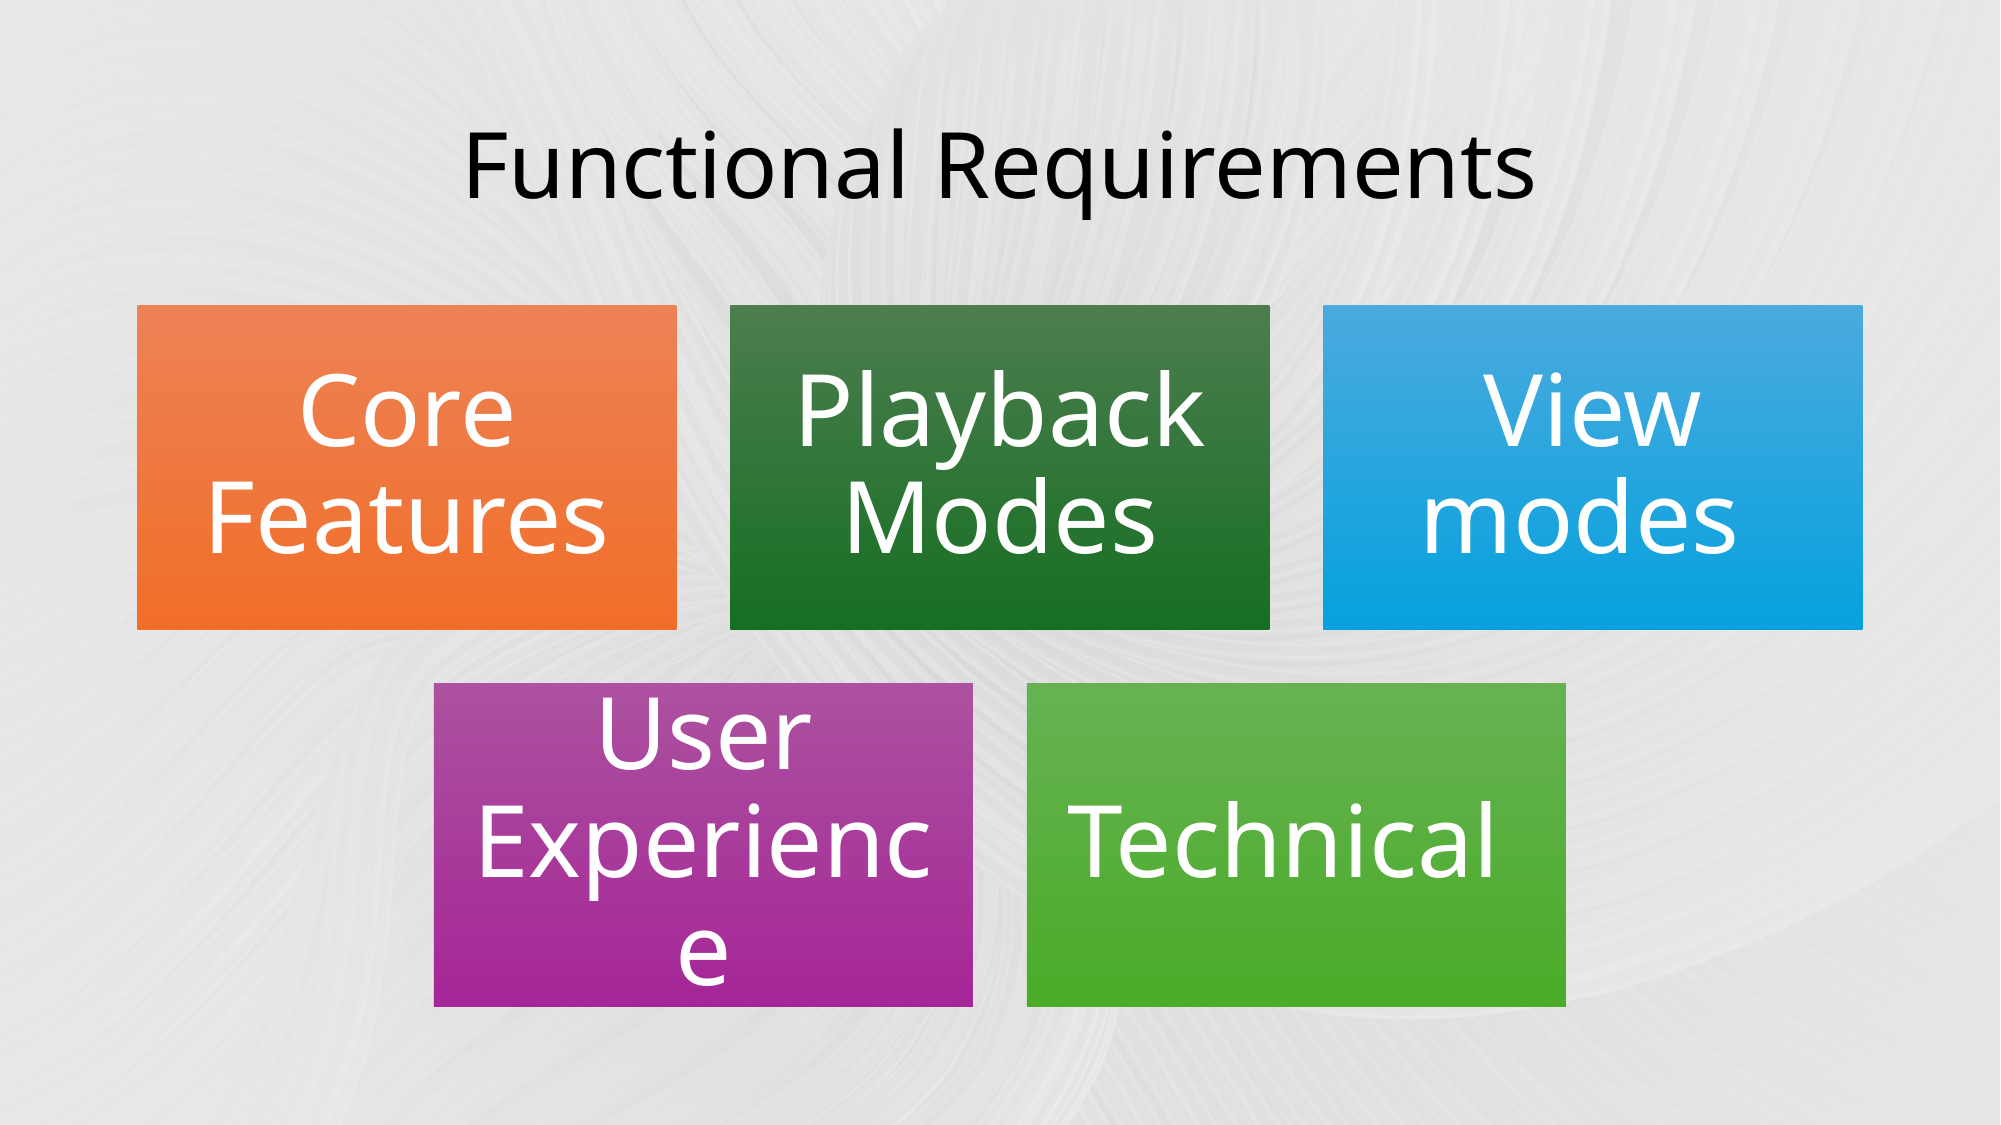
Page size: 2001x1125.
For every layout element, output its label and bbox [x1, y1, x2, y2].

picture [0, 0, 2000, 1125]
list [136, 298, 1863, 1014]
